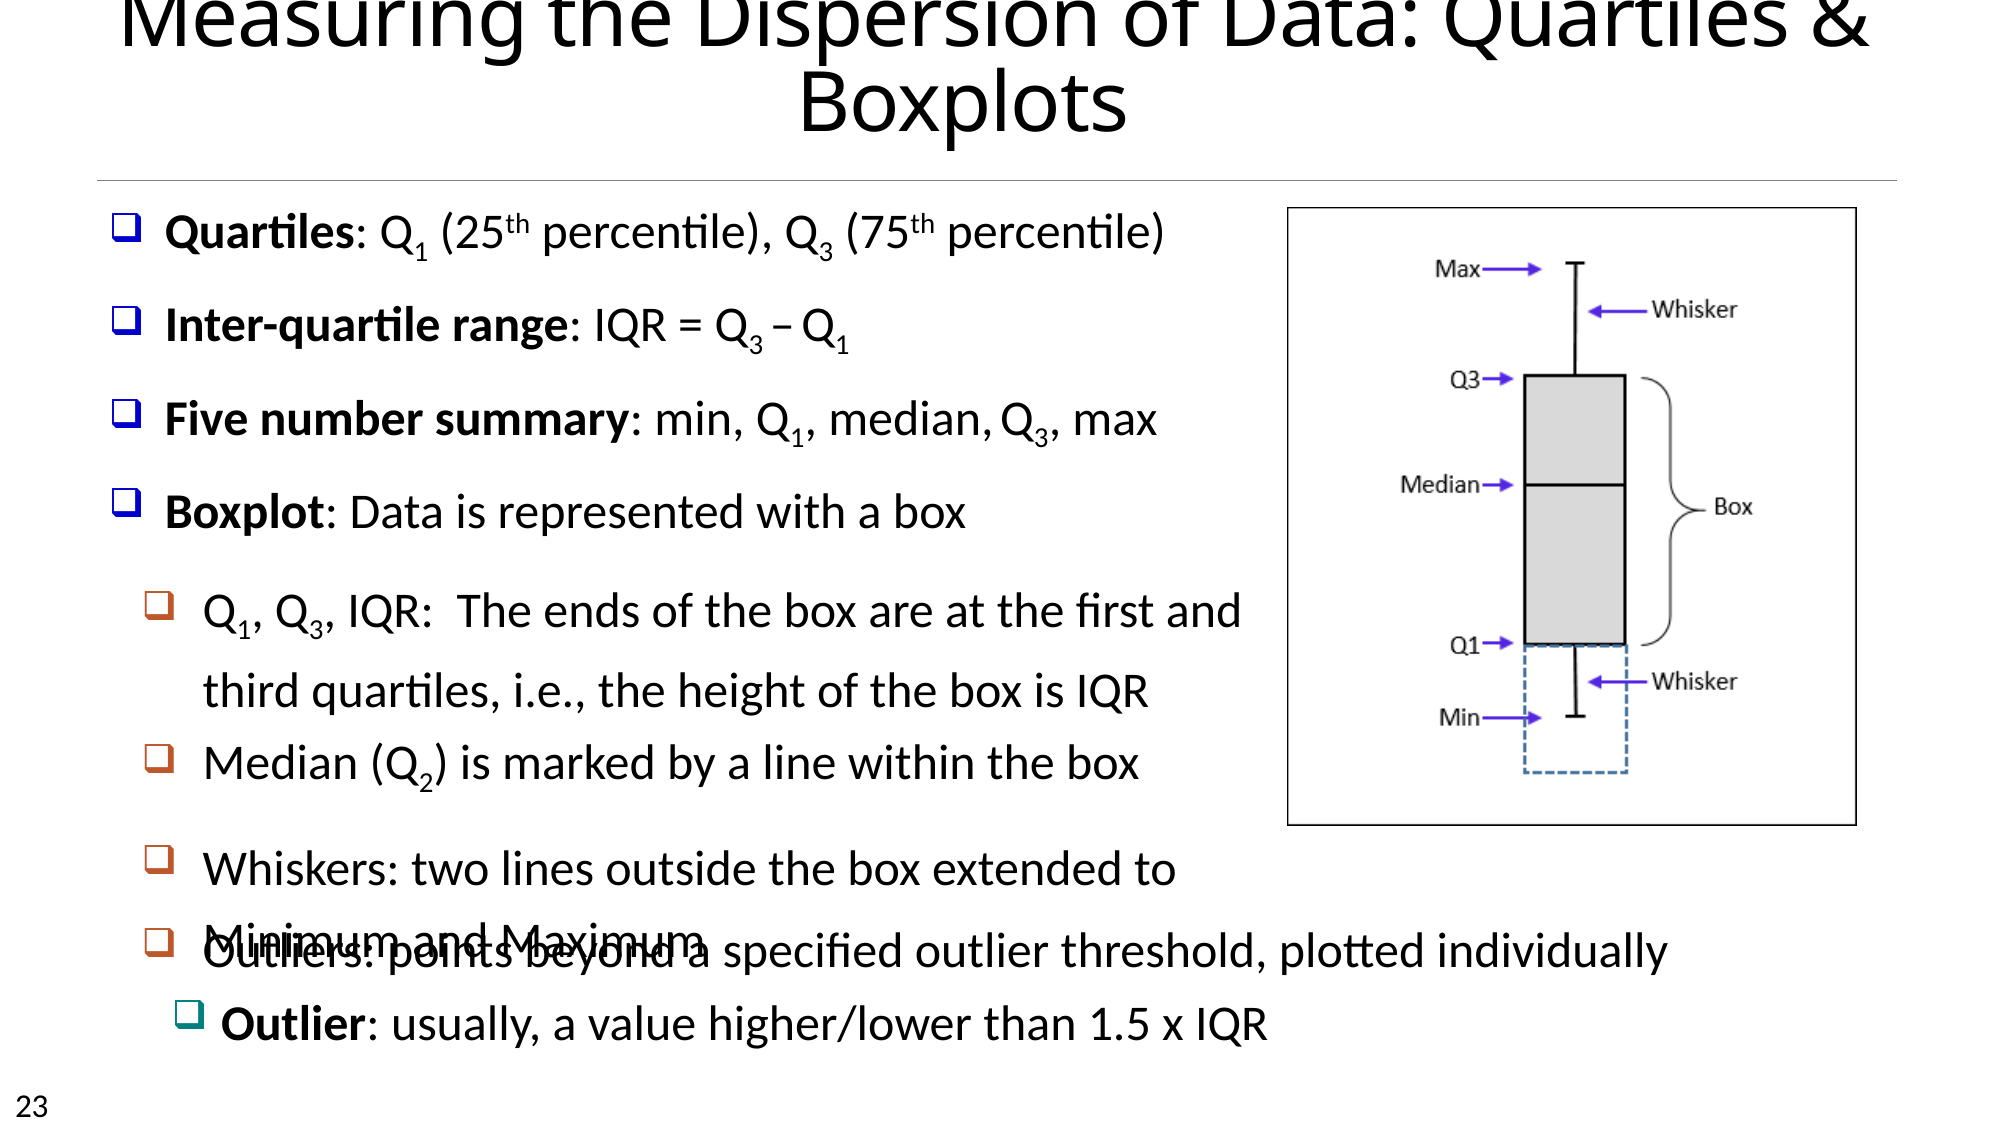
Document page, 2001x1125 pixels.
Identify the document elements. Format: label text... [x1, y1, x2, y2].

text_box Outliers: points beyond a specified outlier threshold, plotted individually Outlier: usually, a value higher/lower than 1.5 x IQR [93, 898, 1832, 1068]
list Quartiles: Q1 (25th percentile), Q3 (75th percentile) Inter-quartile range: IQR = Q3 – Q1 Five number summary: min, Q1, median, Q3, max Boxplot: Data is represented with a box Q1, Q3, IQR: The ends of the box are at the first and third quartiles, i.e., the height of the box is IQR Median (Q2) is marked by a line within the box Whiskers: two lines outside the box extended to Minimum and Maximum [93, 190, 1268, 898]
picture [1287, 206, 1858, 827]
title Measuring the Dispersion of Data: Quartiles & Boxplots [0, 0, 2000, 156]
